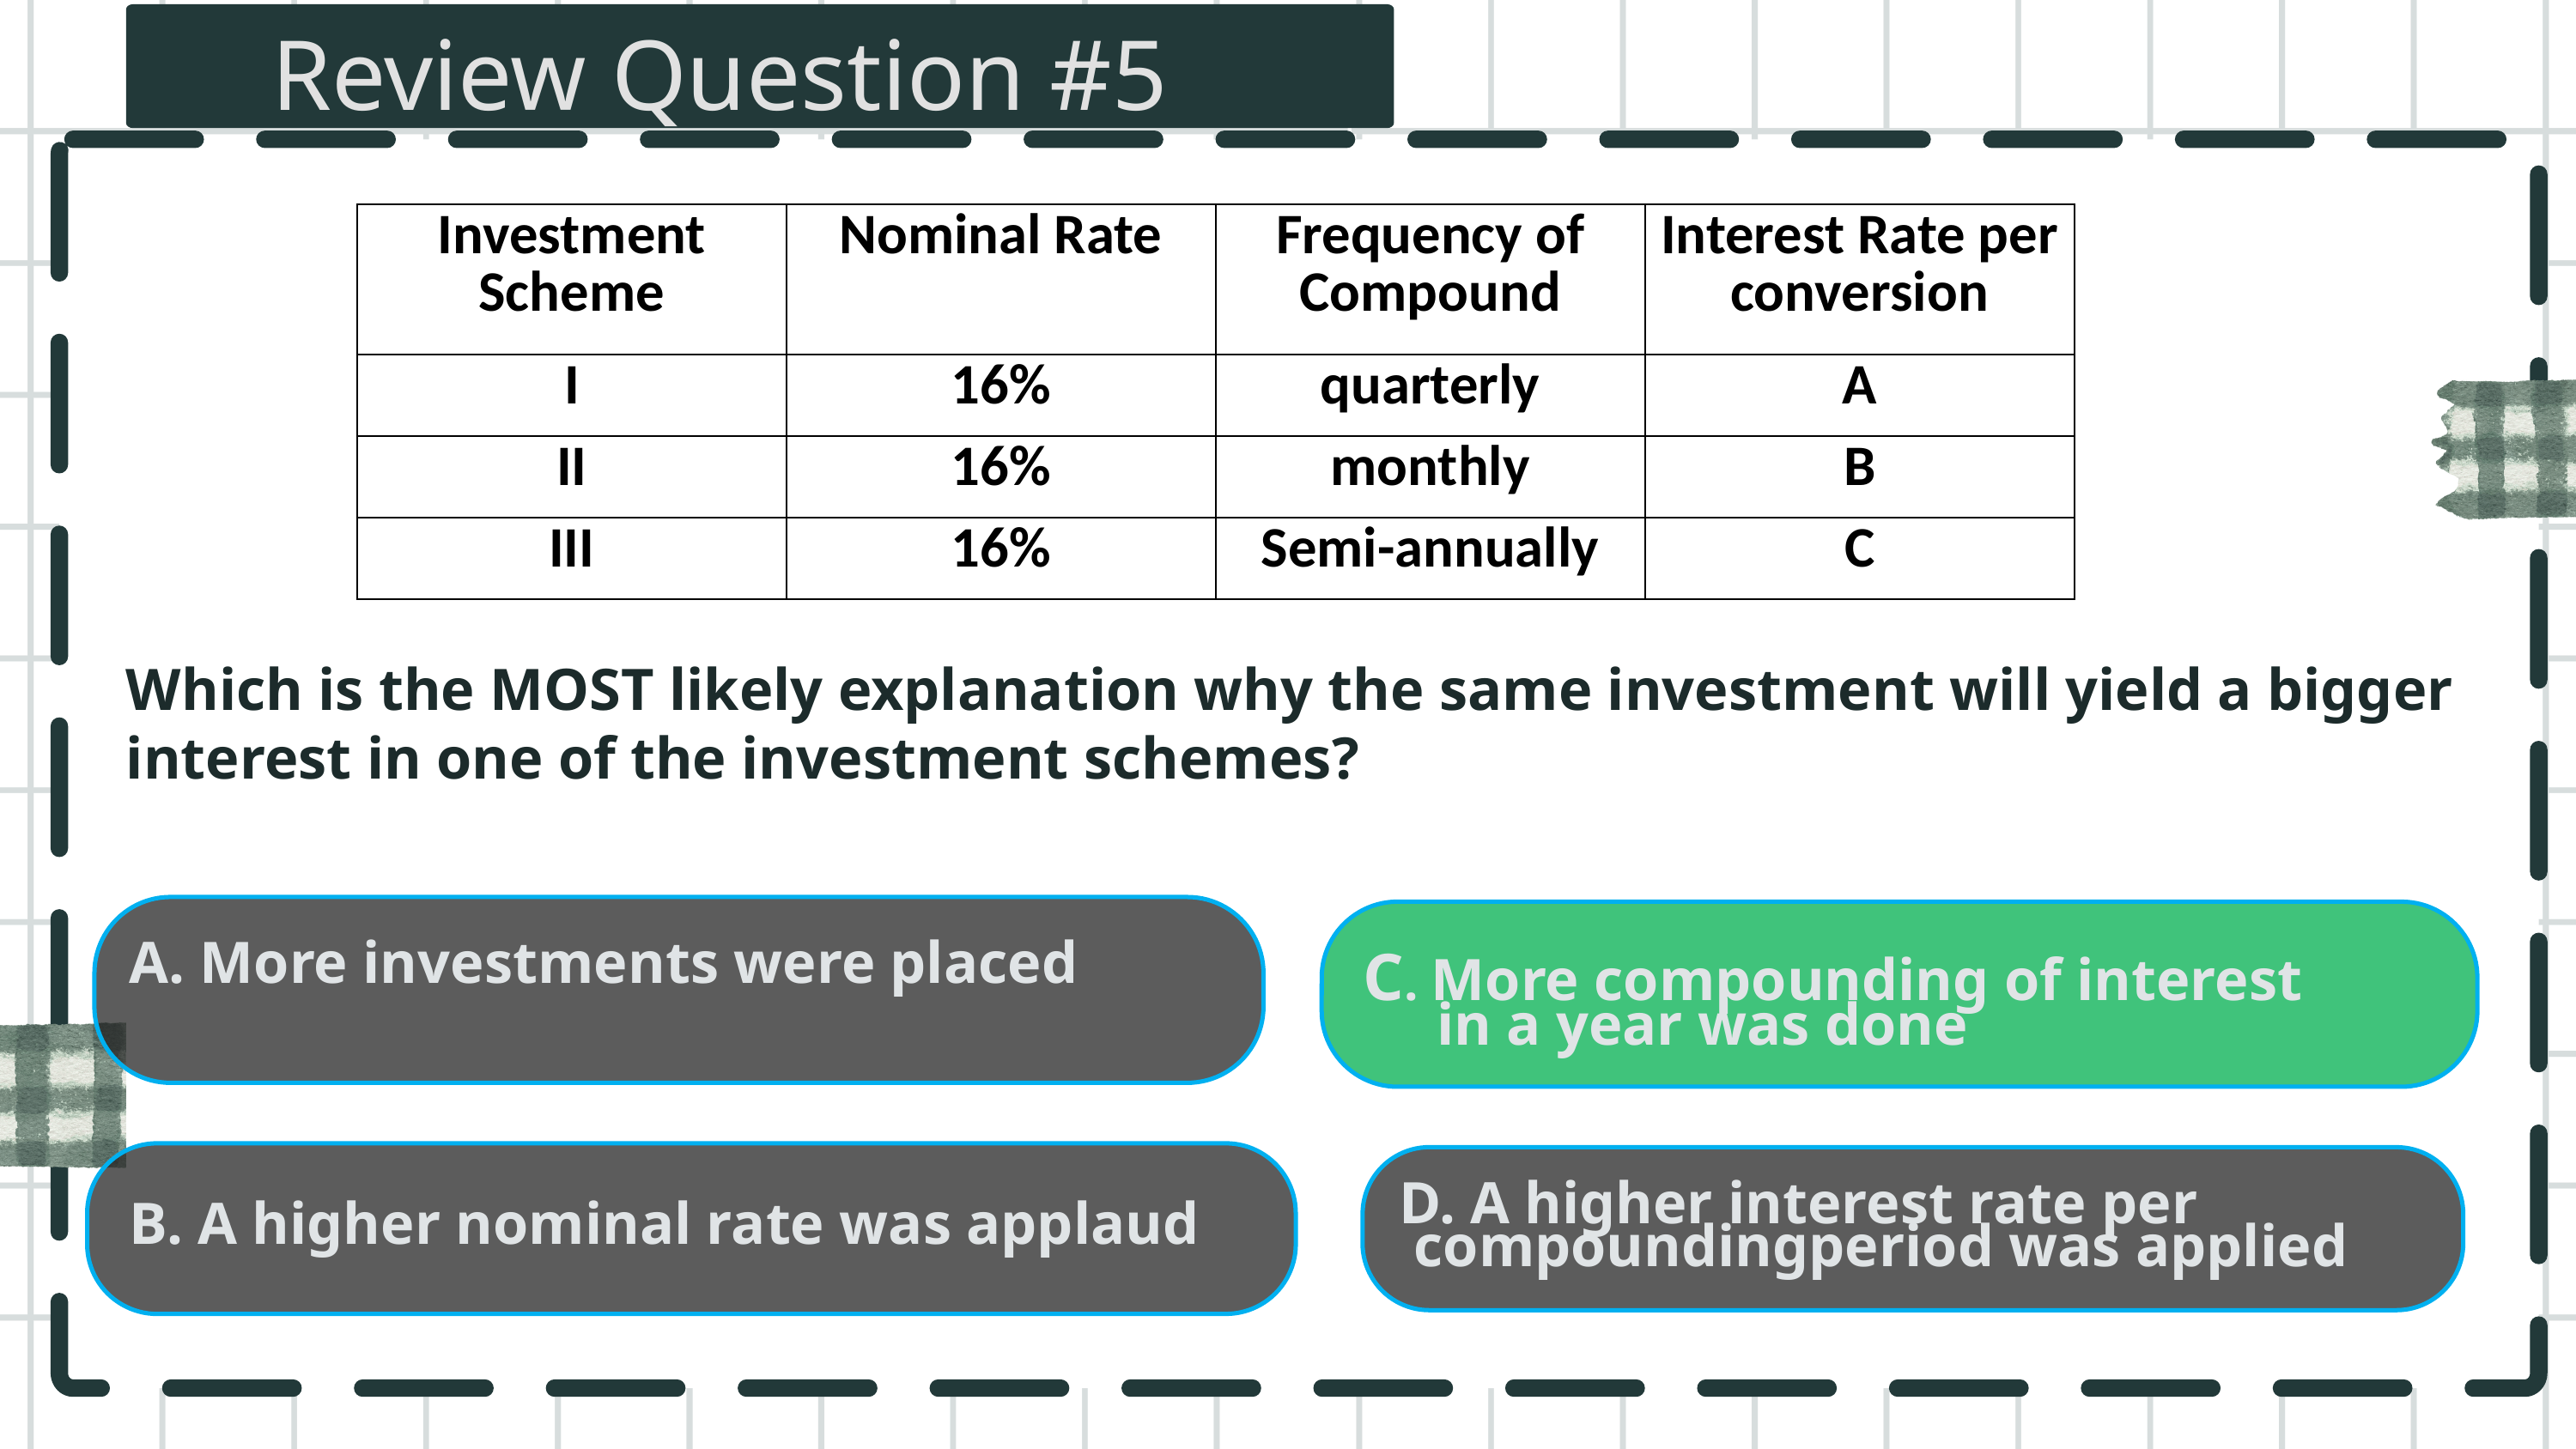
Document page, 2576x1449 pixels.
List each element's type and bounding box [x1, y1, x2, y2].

text_box [58, 139, 2539, 1389]
text_box [125, 3, 1394, 129]
text_box [0, 0, 2576, 1449]
